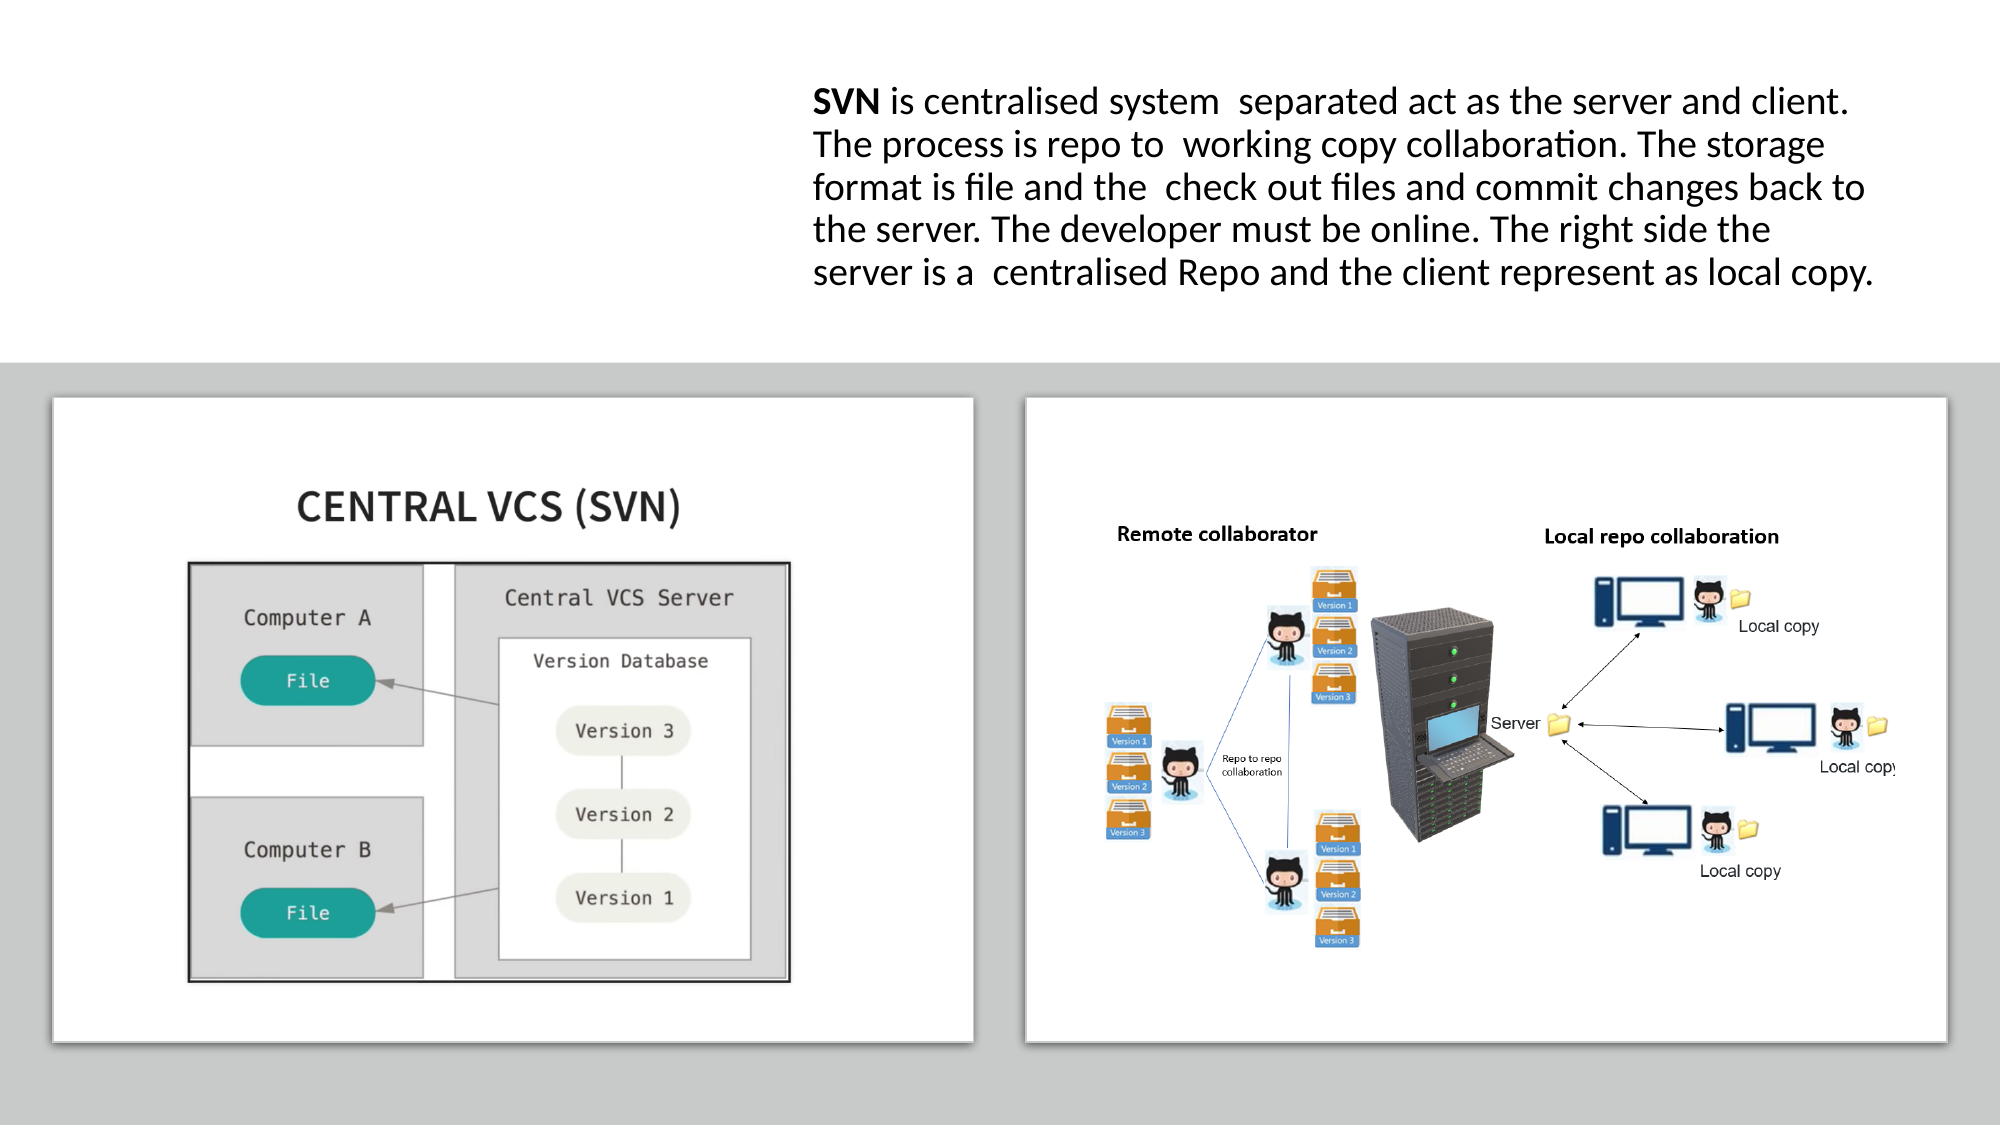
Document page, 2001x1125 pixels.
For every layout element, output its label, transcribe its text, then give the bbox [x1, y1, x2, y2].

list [166, 449, 860, 990]
text_box [0, 362, 2000, 1125]
text_box [52, 396, 975, 1043]
picture [1078, 486, 1895, 954]
text_box [1025, 396, 1948, 1043]
list SVN is centralised system separated act as the server and client. The process is repo to working copy collaboration. The storage format is file and the check out files and commit changes back to the server. The developer must be online. The right side the server is a centralised Repo and the client represent as local copy. [797, 55, 1893, 319]
